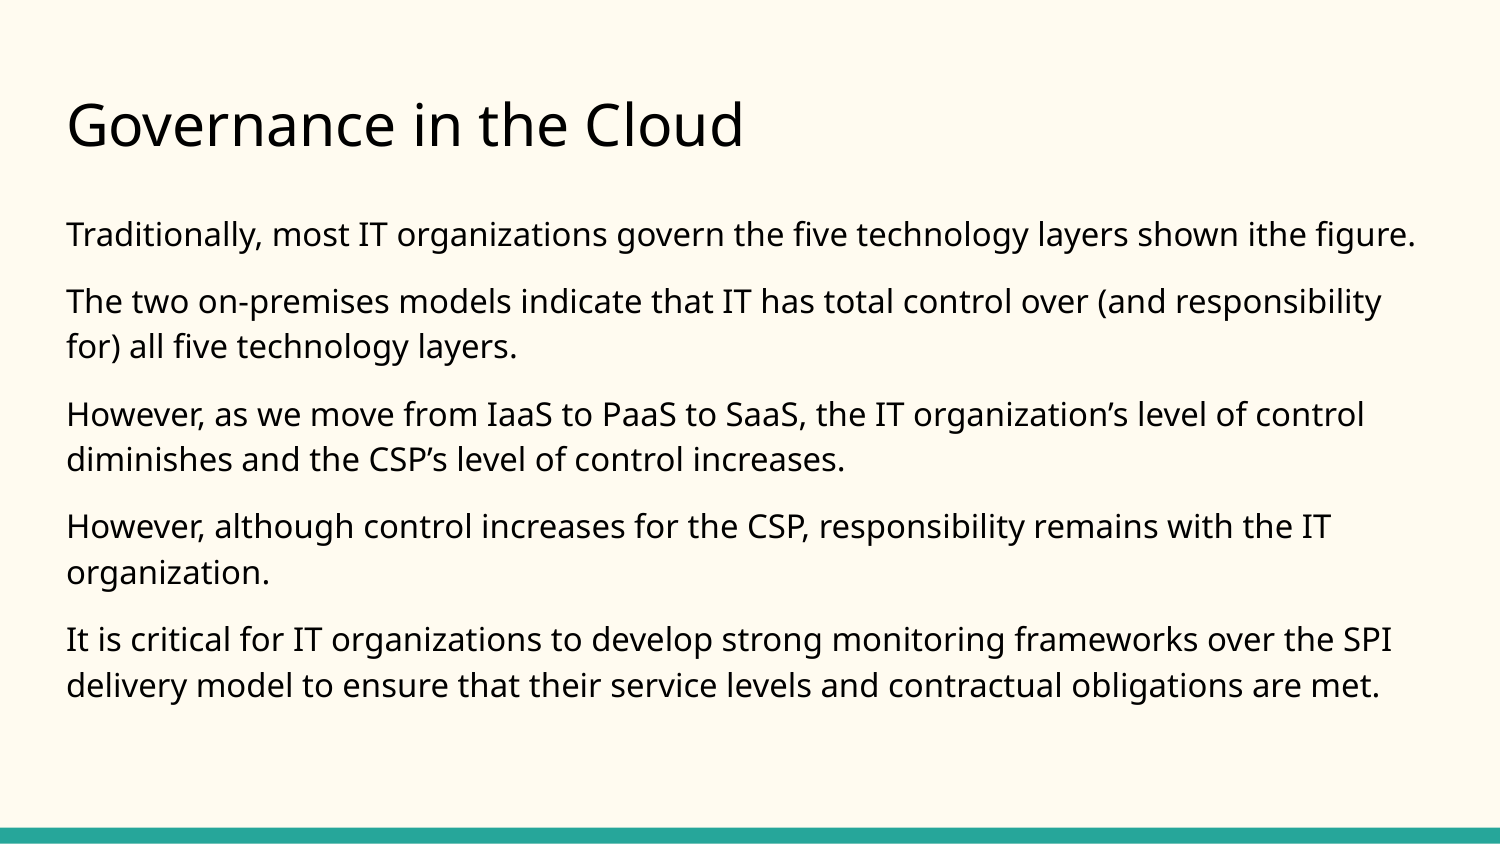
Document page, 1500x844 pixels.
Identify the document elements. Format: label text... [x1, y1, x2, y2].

list Traditionally, most IT organizations govern the five technology layers shown ithe figure. The two on-premises models indicate that IT has total control over (and responsibility for) all five technology layers. However, as we move from IaaS to PaaS to SaaS, the IT organization’s level of control diminishes and the CSP’s level of control increases. However, although control increases for the CSP, responsibility remains with the IT organization. It is critical for IT organizations to develop strong monitoring frameworks over the SPI delivery model to ensure that their service levels and contractual obligations are met. [51, 192, 1449, 750]
title Governance in the Cloud [51, 72, 1449, 174]
